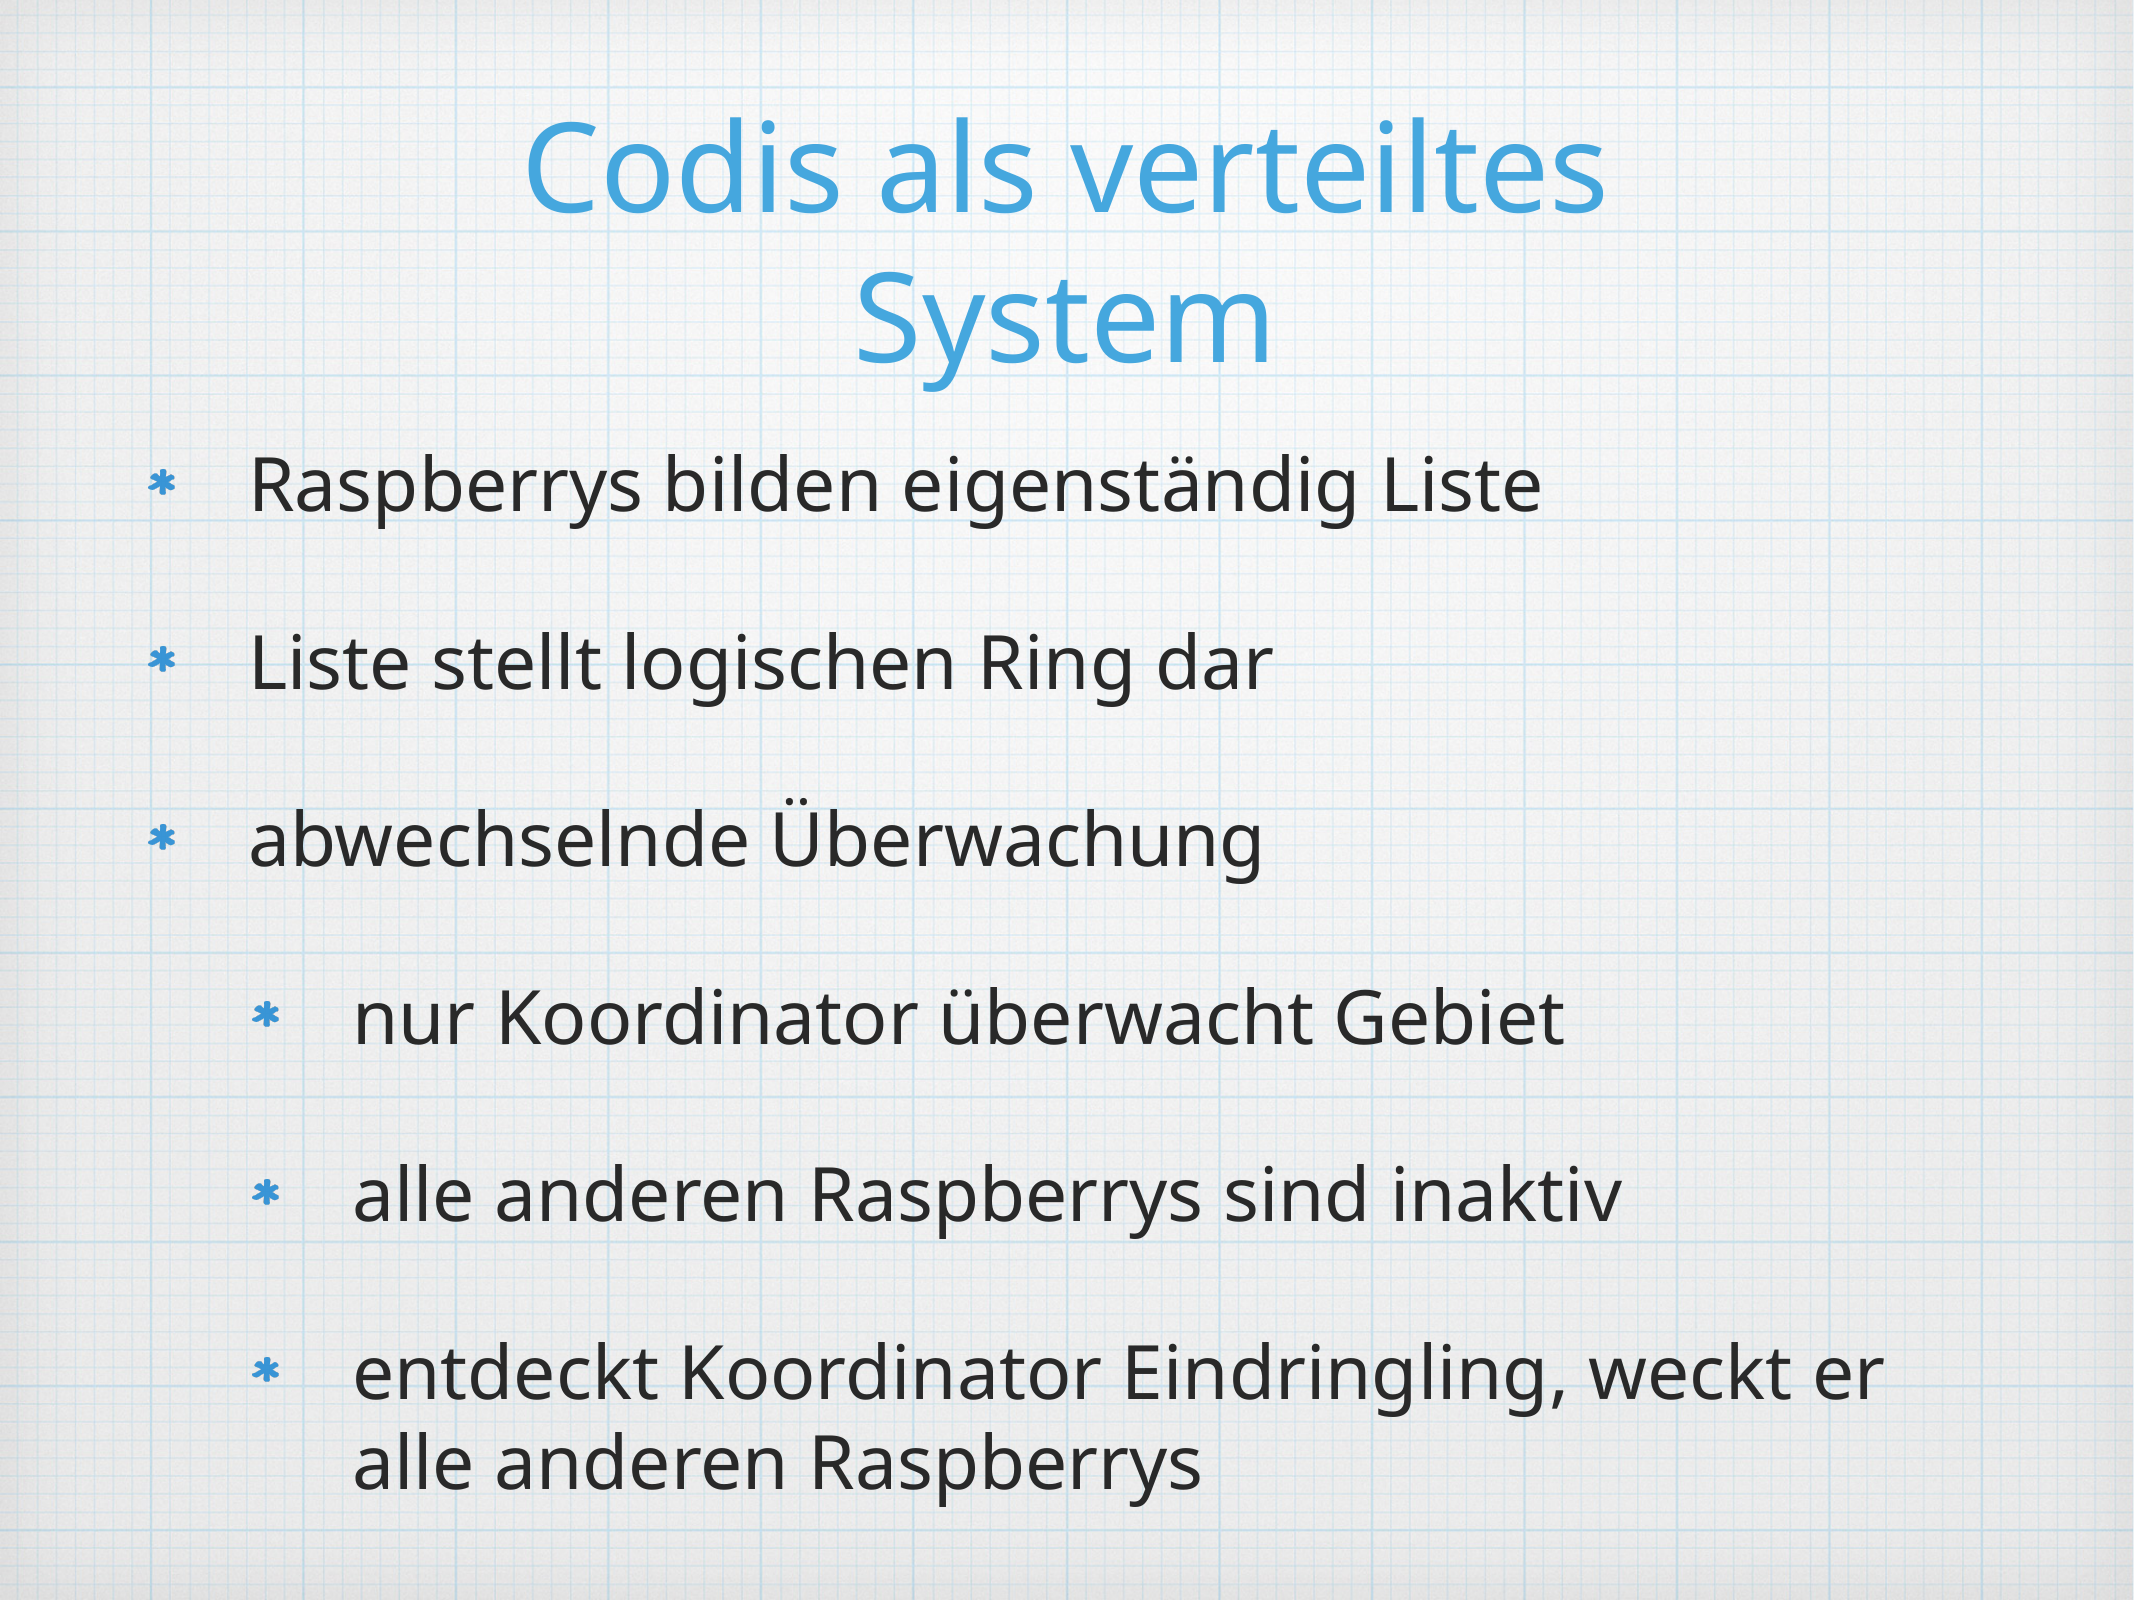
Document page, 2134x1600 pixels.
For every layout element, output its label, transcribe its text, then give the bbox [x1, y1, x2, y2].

list Raspberrys bilden eigenständig Liste Liste stellt logischen Ring dar abwechselnde Überwachung nur Koordinator überwacht Gebiet alle anderen Raspberrys sind inaktiv entdeckt Koordinator Eindringling, weckt er alle anderen Raspberrys [147, 412, 1984, 1529]
picture [0, 0, 2134, 1600]
title Codis als verteiltes System [421, 86, 1710, 388]
